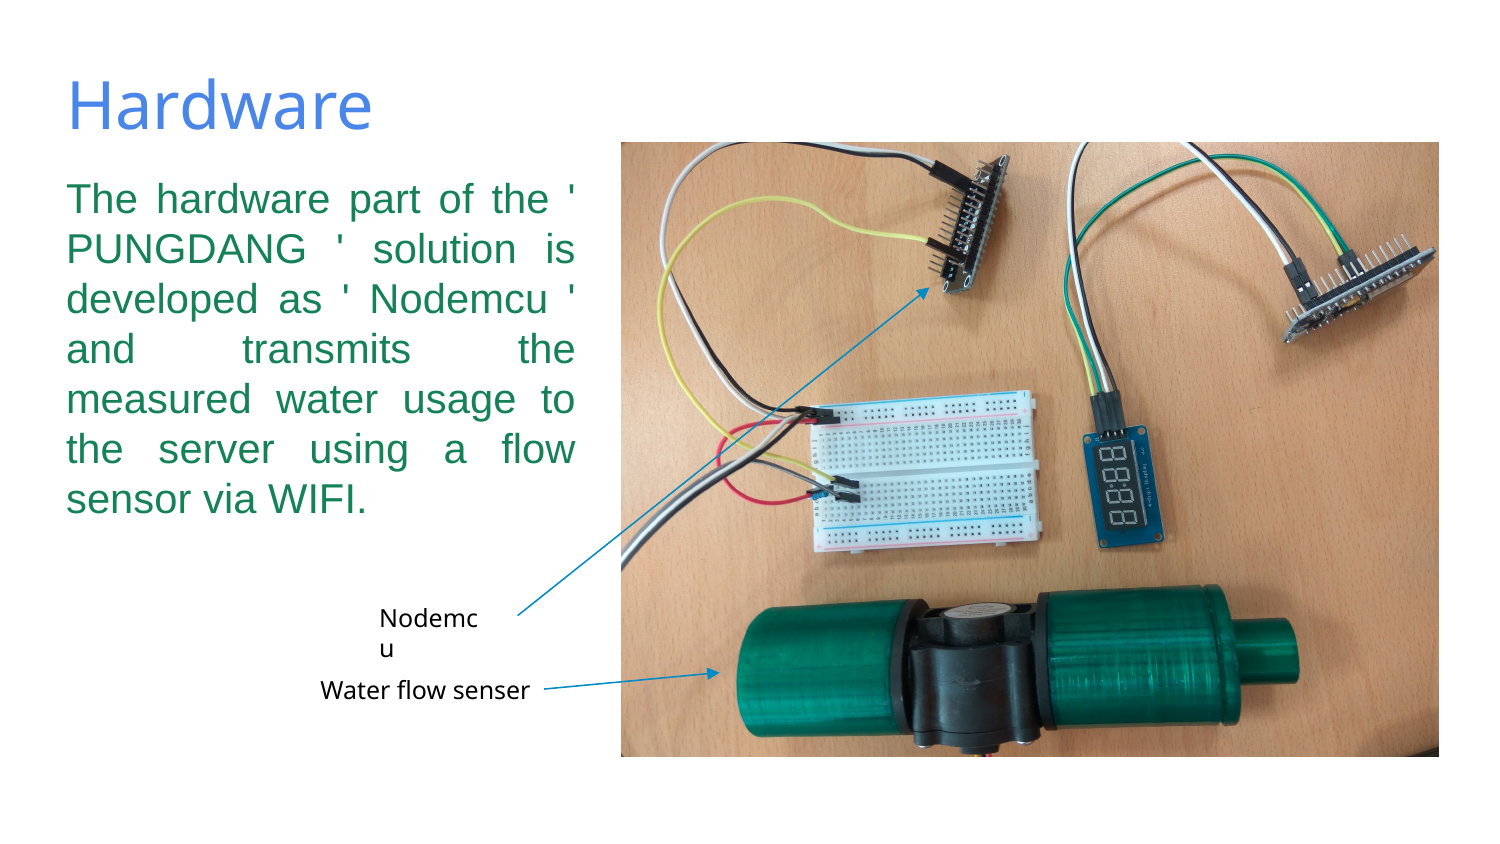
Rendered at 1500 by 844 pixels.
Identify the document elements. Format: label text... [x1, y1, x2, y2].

text_box Water flow senser [305, 666, 551, 712]
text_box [517, 287, 930, 616]
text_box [543, 672, 720, 690]
title Hardware [51, 48, 1449, 143]
picture [621, 142, 1439, 757]
list The hardware part of the ' PUNGDANG ' solution is developed as ' Nodemcu ' and transmits the measured water usage to the server using a flow sensor via WIFI. [51, 156, 592, 717]
text_box Nodemcu [364, 594, 508, 670]
